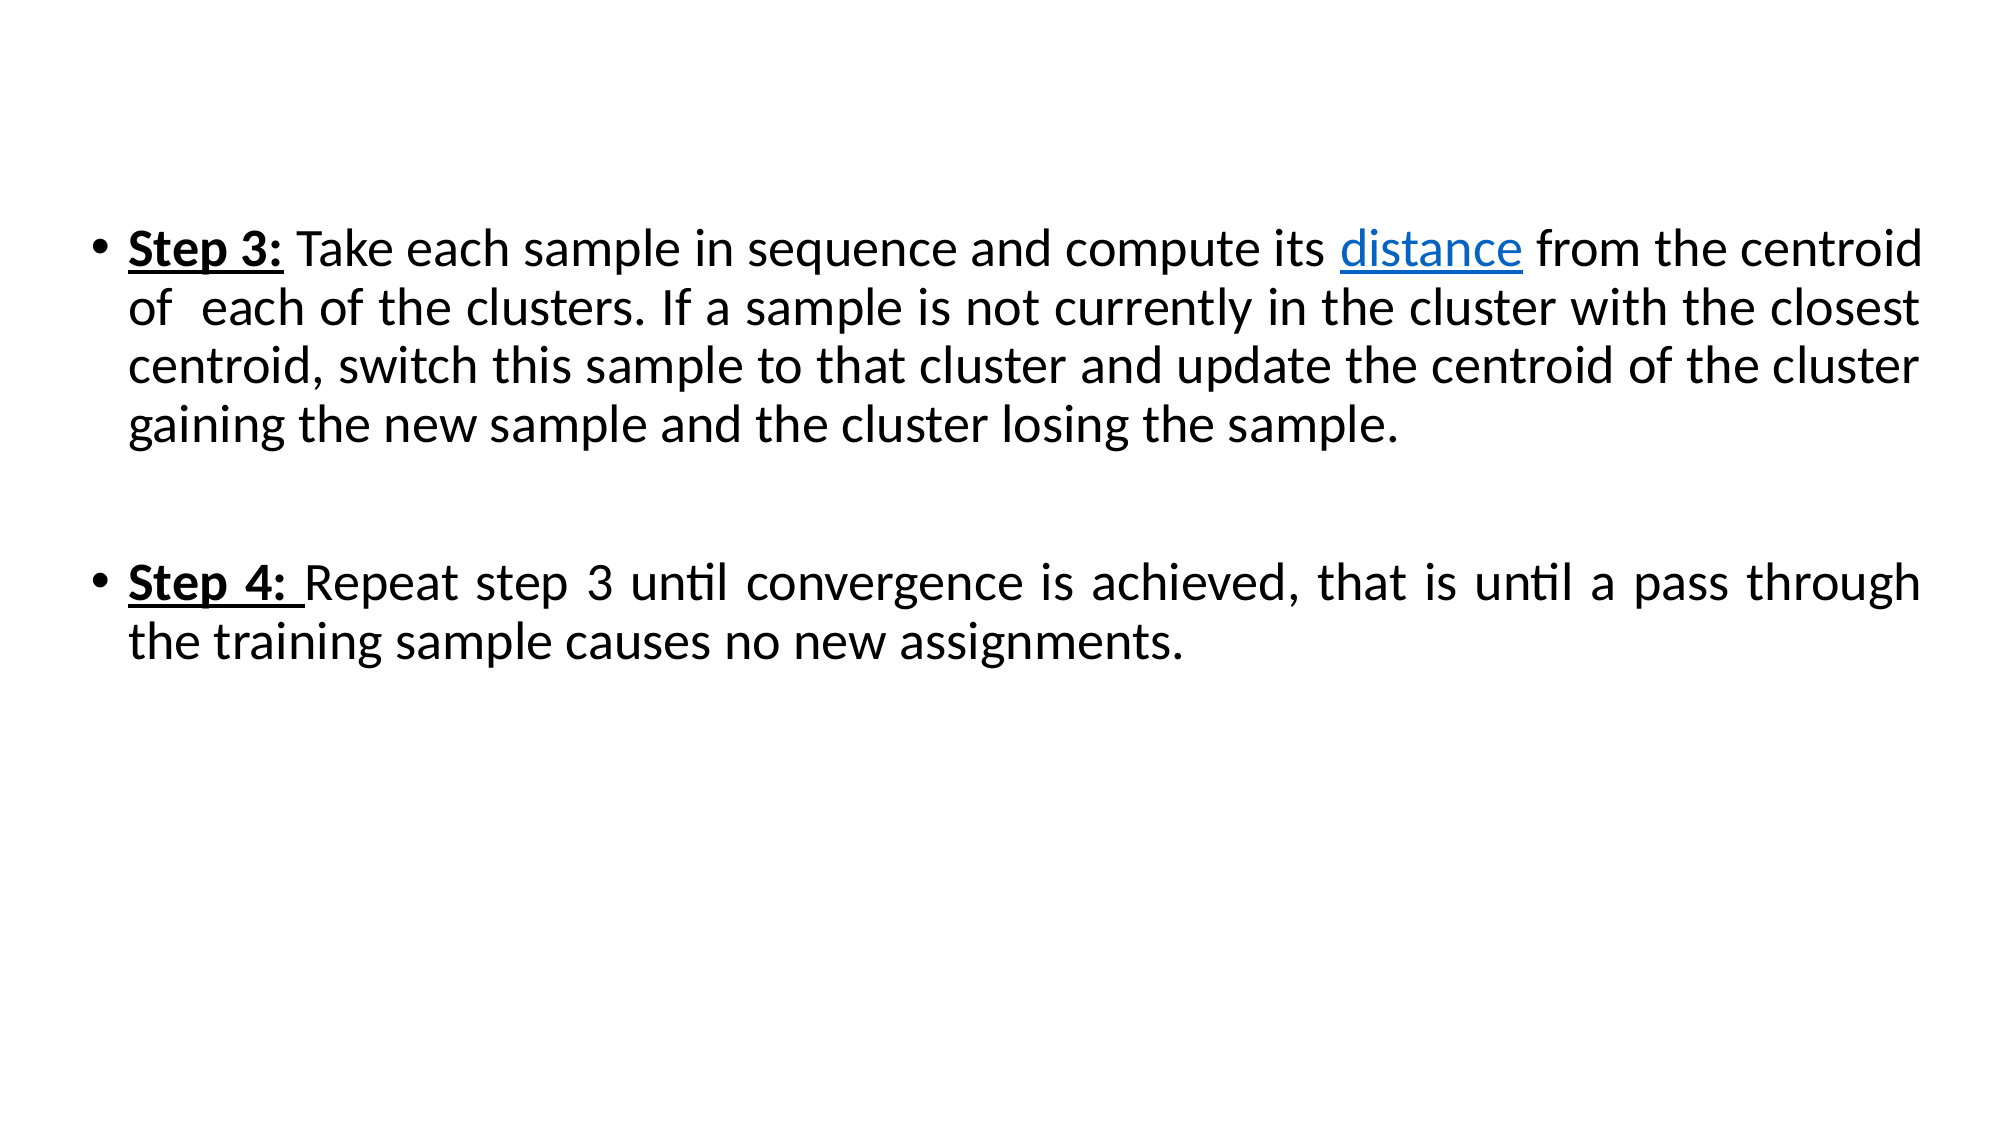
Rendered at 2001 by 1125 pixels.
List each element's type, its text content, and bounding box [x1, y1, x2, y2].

list Step 3: Take each sample in sequence and compute its distance from the centroid of each of the clusters. If a sample is not currently in the cluster with the closest centroid, switch this sample to that cluster and update the centroid of the cluster gaining the new sample and the cluster losing the sample. Step 4: Repeat step 3 until convergence is achieved, that is until a pass through the training sample causes no new assignments. [75, 212, 1940, 1006]
